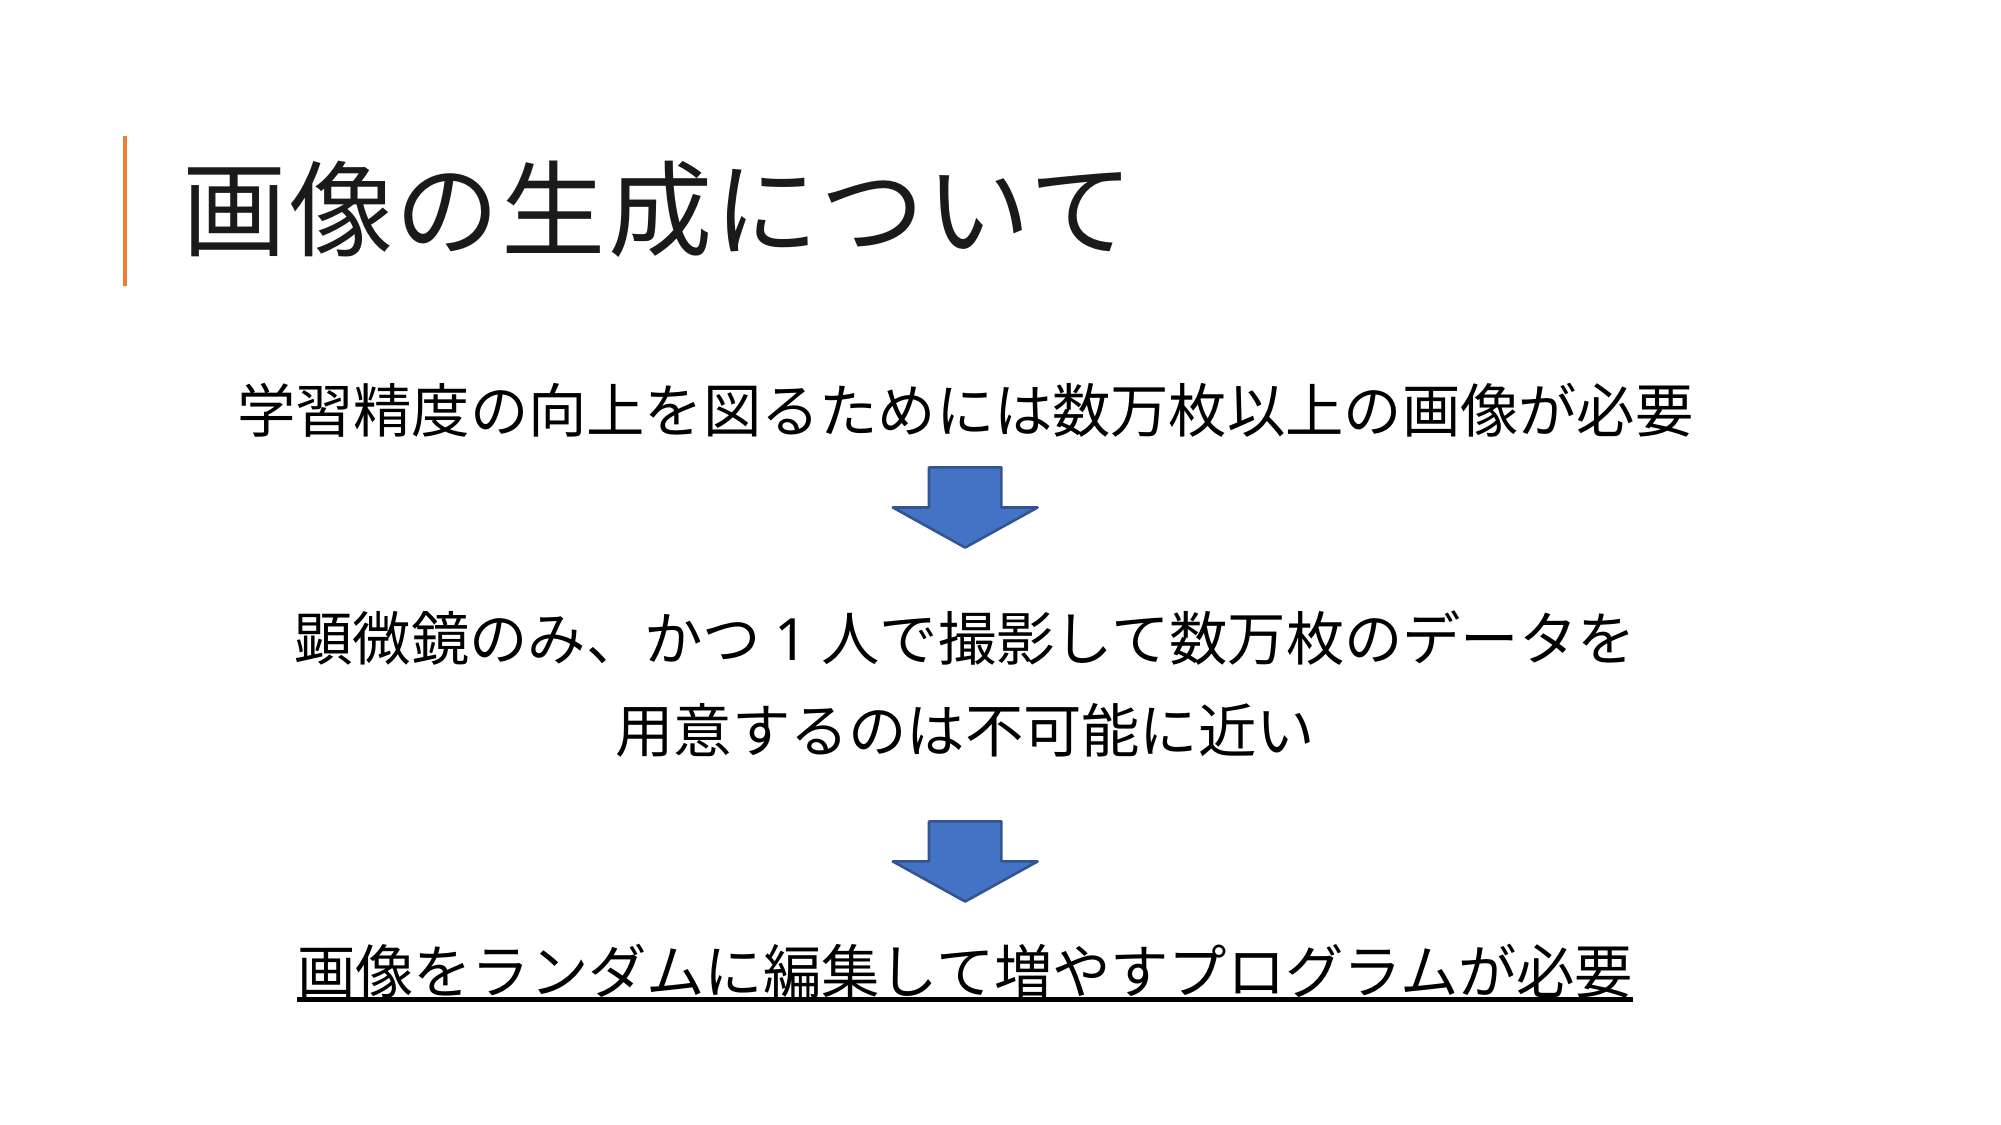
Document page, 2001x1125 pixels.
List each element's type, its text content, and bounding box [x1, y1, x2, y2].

text_box [891, 466, 1039, 549]
text_box 顕微鏡のみ、かつ1人で撮影して数万枚のデータを 用意するのは不可能に近い [167, 603, 1763, 788]
text_box [891, 820, 1039, 903]
text_box 画像をランダムに編集して増やすプログラムが必要 [167, 935, 1763, 1029]
list 学習精度の向上を図るためには数万枚以上の画像が必要 [168, 375, 1763, 456]
title 画像の生成について [168, 96, 1763, 342]
